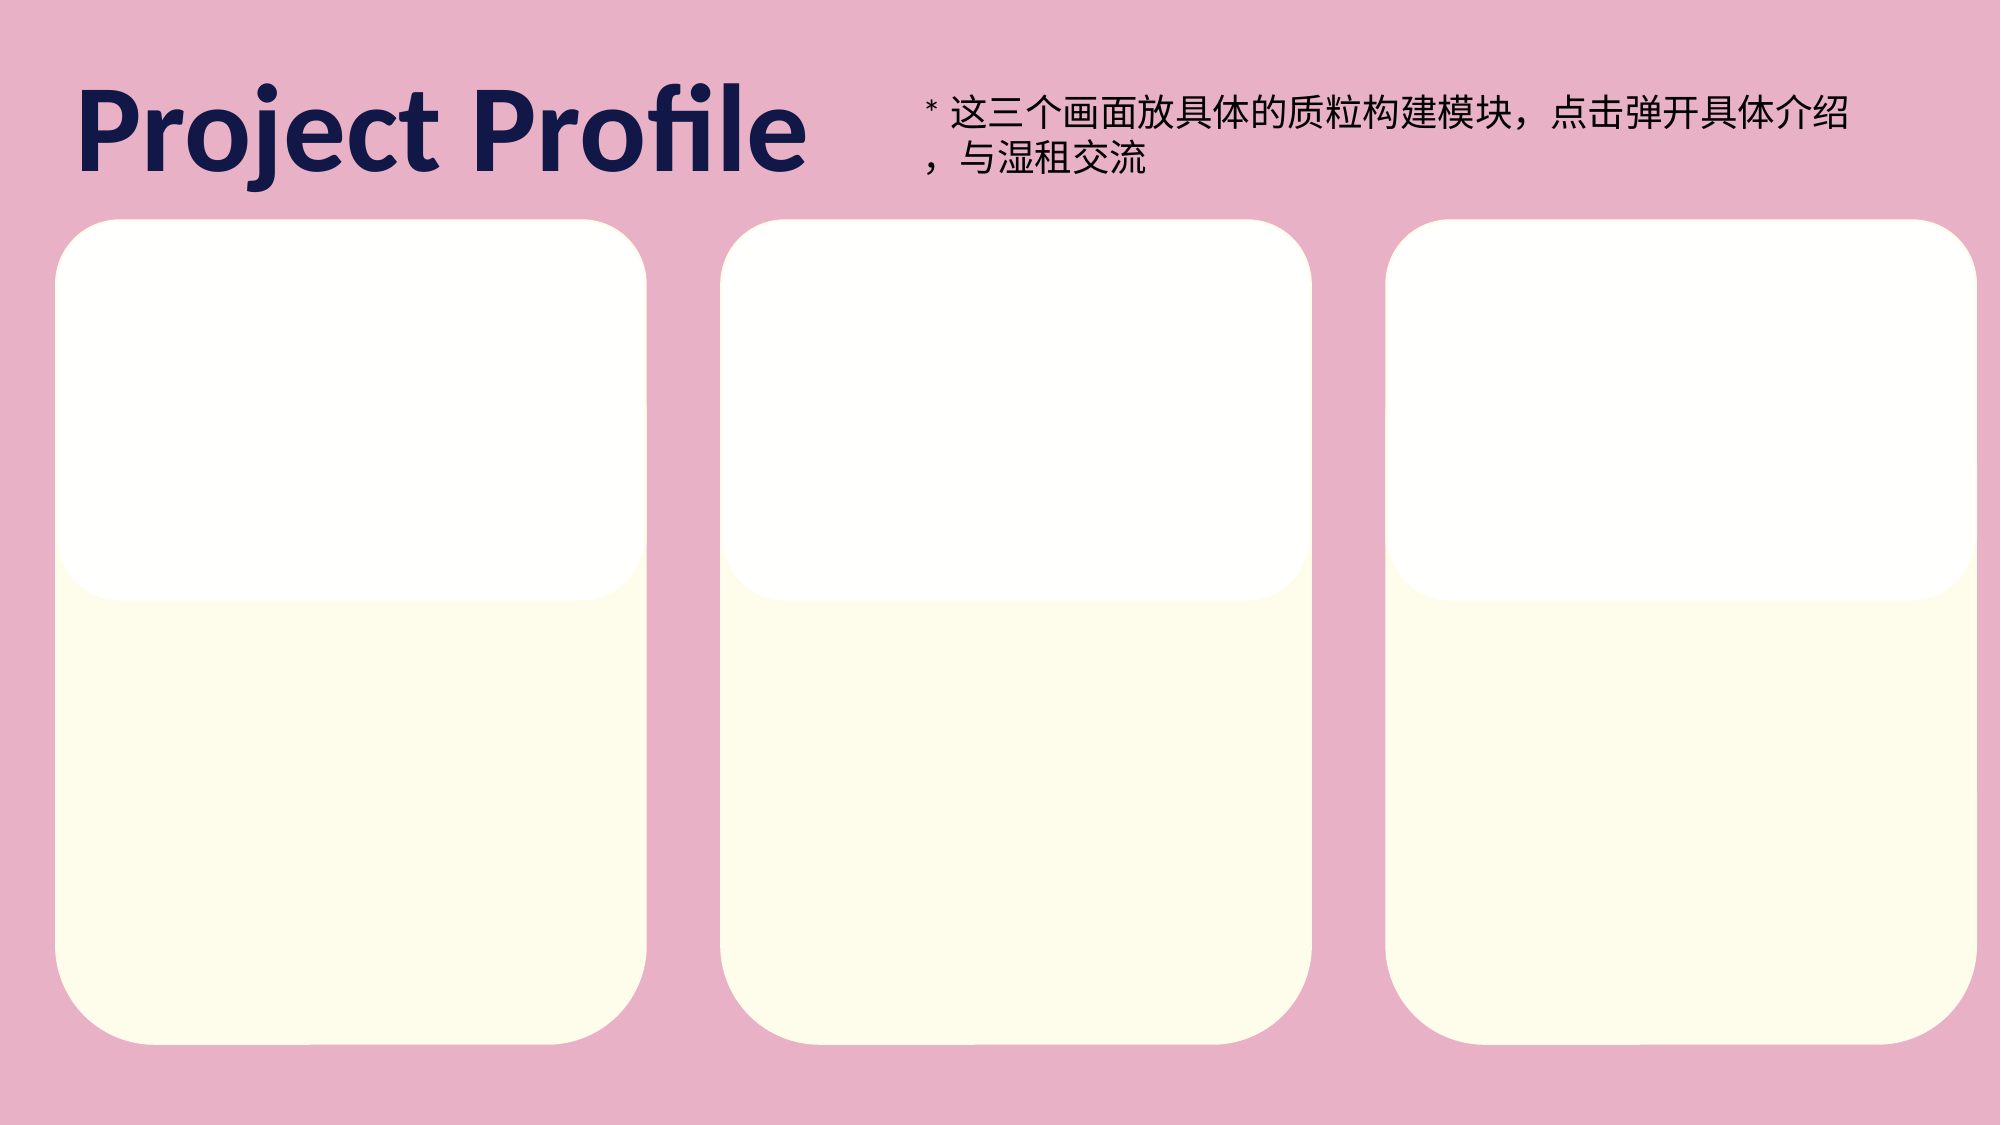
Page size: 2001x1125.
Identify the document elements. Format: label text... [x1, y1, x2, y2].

text_box [55, 219, 647, 603]
text_box *这三个画面放具体的质粒构建模块，点击弹开具体介绍 ，与湿租交流 [907, 81, 1866, 186]
text_box [55, 548, 647, 1045]
text_box Project Profile [60, 39, 826, 204]
text_box [720, 219, 1312, 603]
text_box [1385, 548, 1978, 1045]
text_box [720, 548, 1312, 1045]
text_box [1385, 219, 1978, 603]
